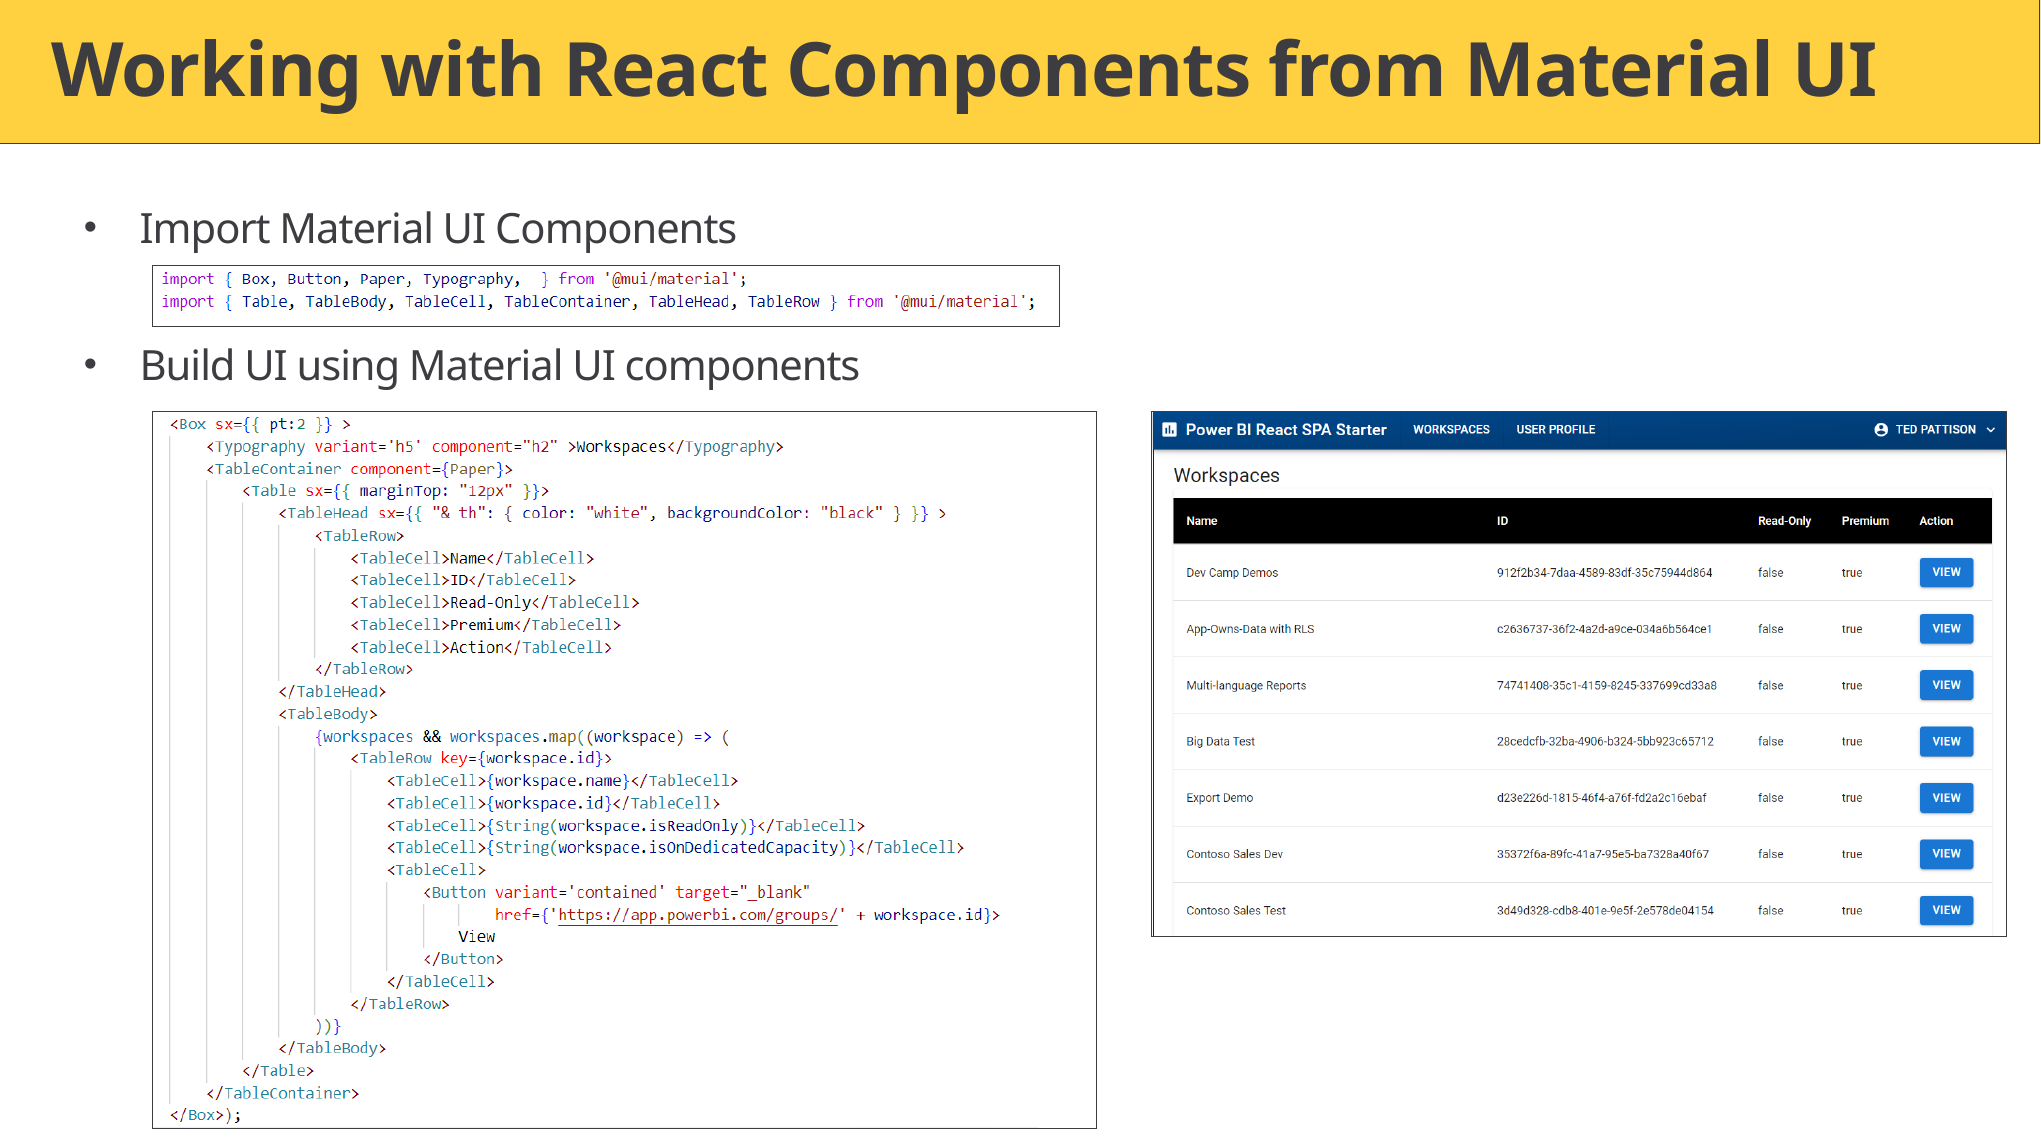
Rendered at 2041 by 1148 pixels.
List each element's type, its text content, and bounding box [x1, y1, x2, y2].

picture [1151, 411, 2008, 938]
picture [151, 264, 1060, 328]
title Working with React Components from Material UI [51, 31, 1988, 113]
picture [151, 411, 1097, 1129]
list Import Material UI Components Build UI using Material UI components [83, 201, 1988, 391]
